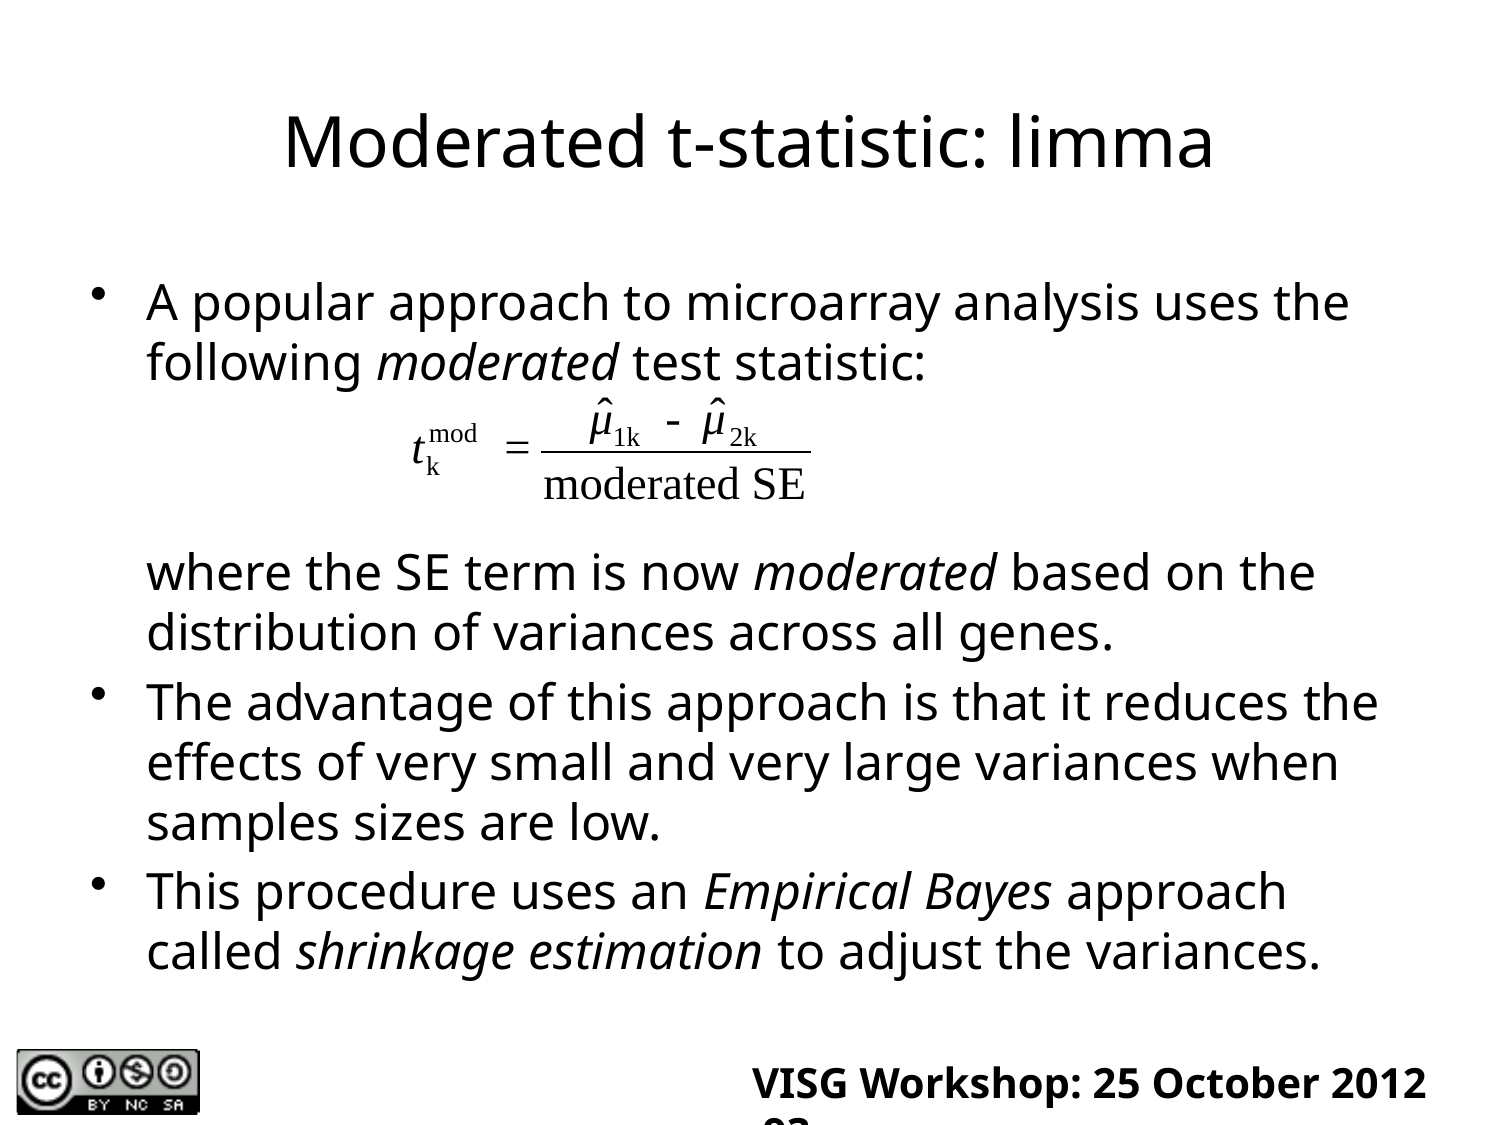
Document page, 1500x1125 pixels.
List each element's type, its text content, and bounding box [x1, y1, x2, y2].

title Moderated t-statistic: limma [37, 44, 1463, 233]
list A popular approach to microarray analysis uses the following moderated test statistic: where the SE term is now moderated based on the distribution of variances across all genes. The advantage of this approach is that it reduces the effects of very small and very large variances when samples sizes are low. This procedure uses an Empirical Bayes approach called shrinkage estimation to adjust the variances. [74, 262, 1413, 1051]
picture [16, 1049, 200, 1115]
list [403, 393, 817, 507]
